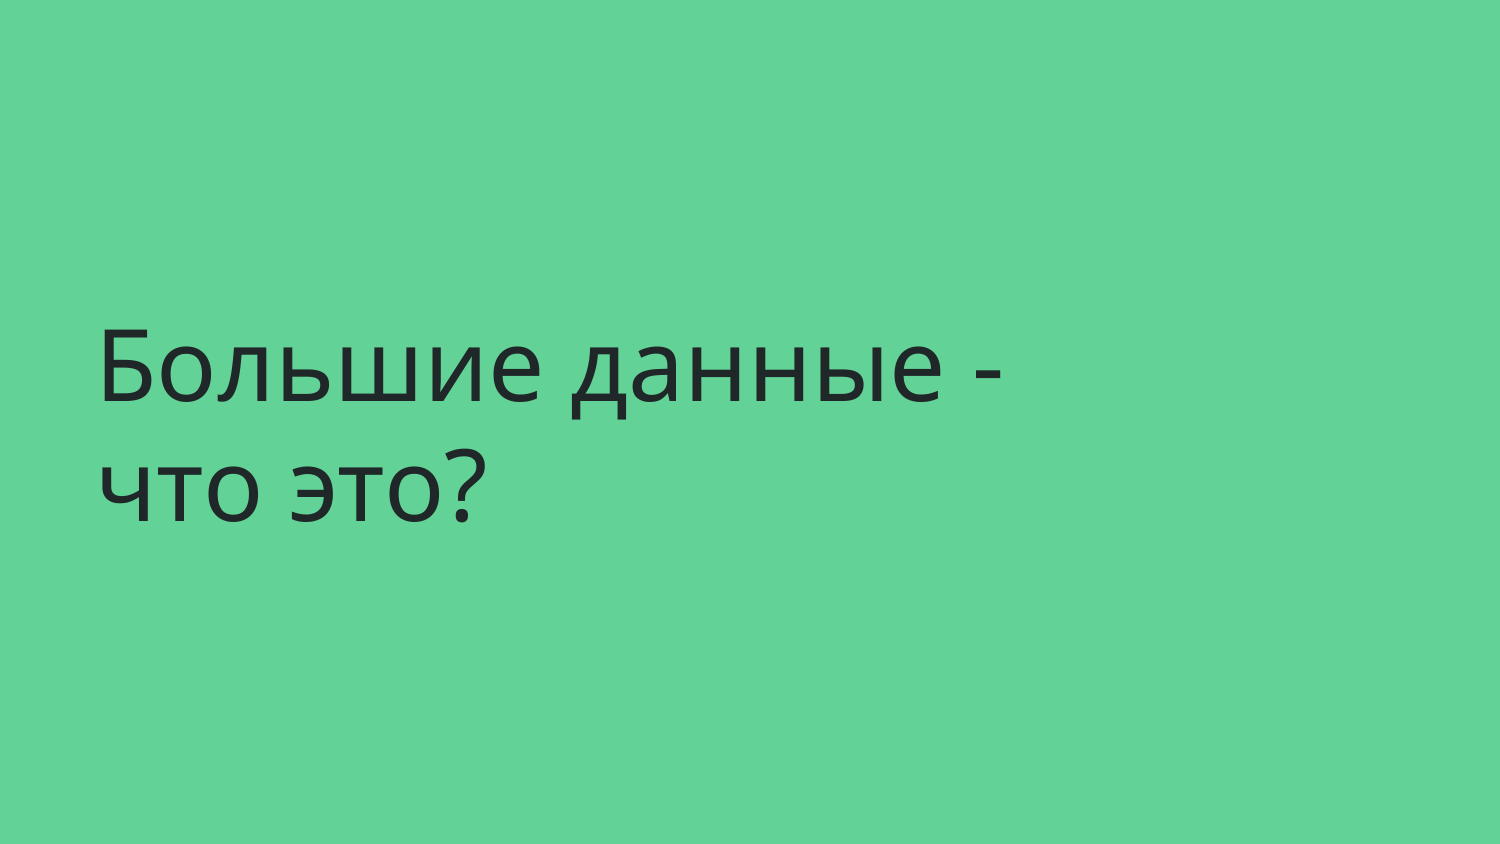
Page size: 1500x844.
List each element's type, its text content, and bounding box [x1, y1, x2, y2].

title Большие данные - что это? [80, 86, 1032, 758]
